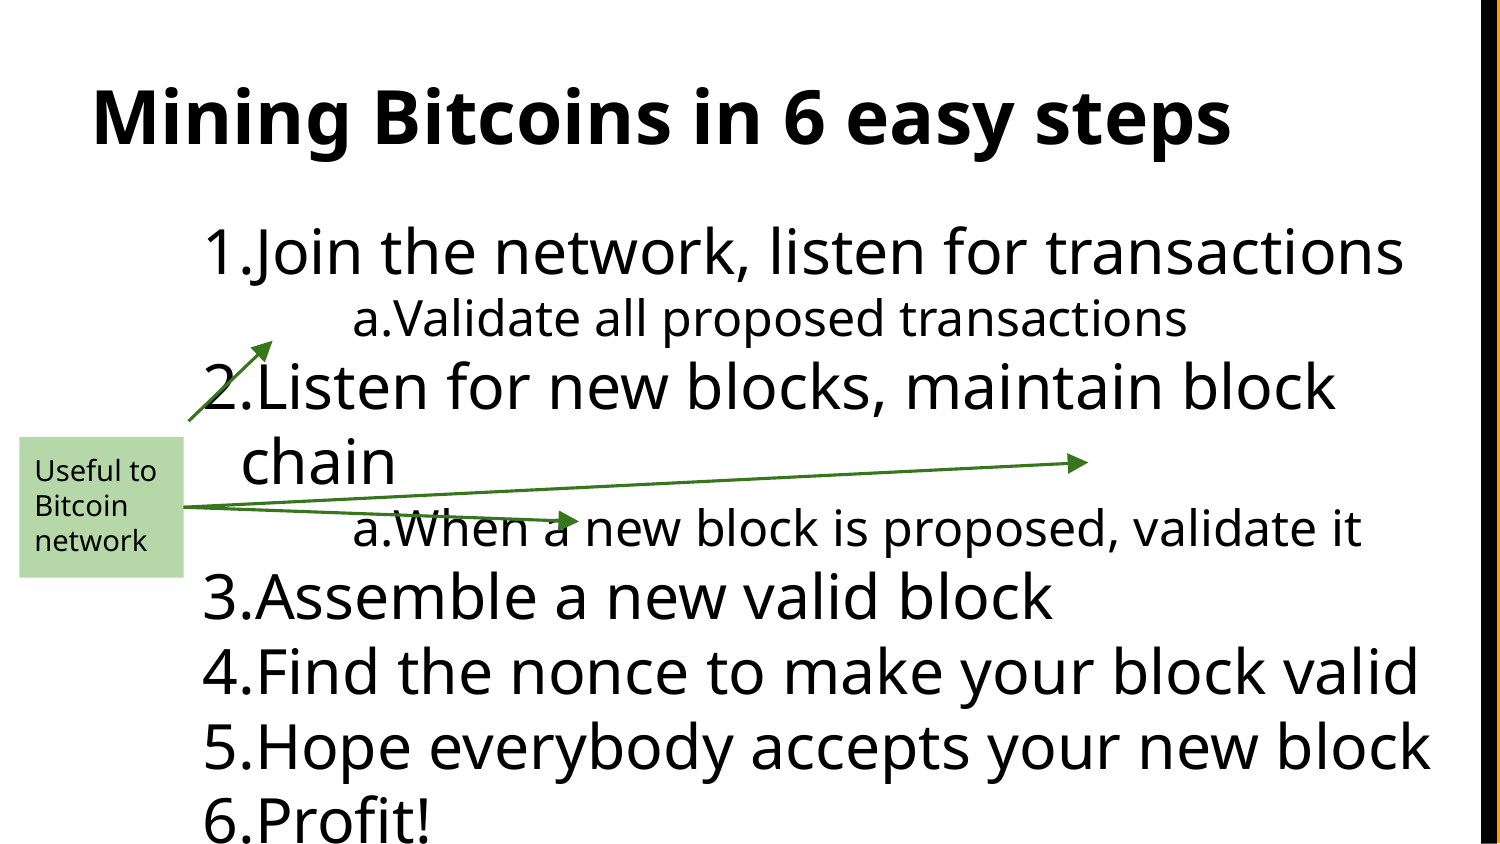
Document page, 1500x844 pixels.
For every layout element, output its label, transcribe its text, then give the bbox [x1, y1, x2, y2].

text_box Useful to Bitcoin network [19, 436, 184, 578]
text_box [183, 506, 580, 522]
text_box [183, 462, 1089, 508]
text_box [188, 340, 273, 422]
title Mining Bitcoins in 6 easy steps [75, 33, 1425, 175]
list Join the network, listen for transactions Validate all proposed transactions Listen for new blocks, maintain block chain When a new block is proposed, validate it Assemble a new valid block Find the nonce to make your block valid Hope everybody accepts your new block Profit! [75, 196, 1487, 781]
